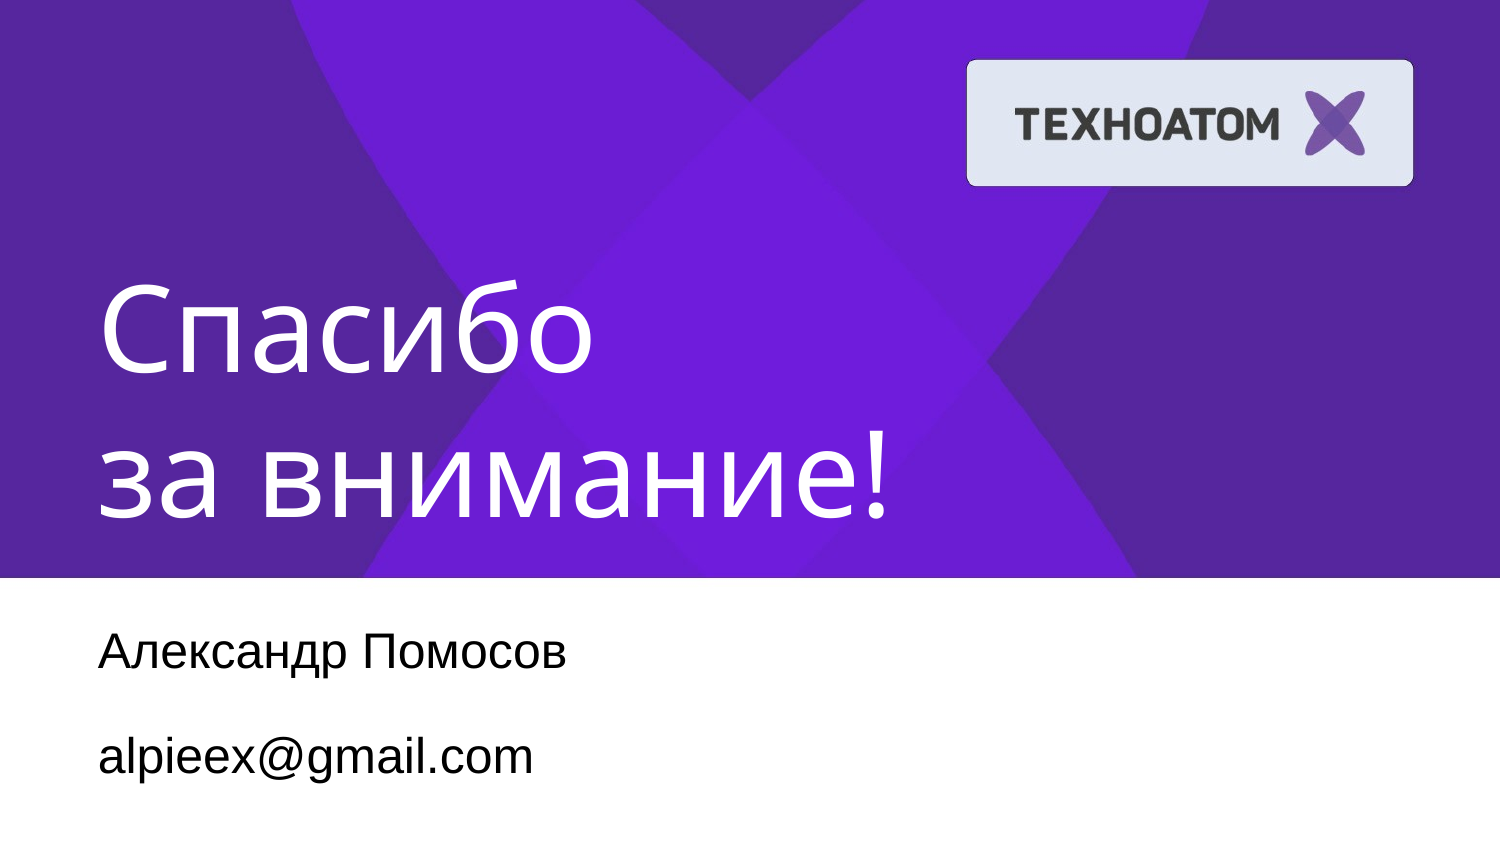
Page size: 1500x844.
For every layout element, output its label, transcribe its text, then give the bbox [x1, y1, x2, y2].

text_box Александр Помосов alpieex@gmail.com [83, 610, 798, 844]
text_box Спасибо за внимание! [83, 263, 1106, 529]
picture [0, 0, 1500, 844]
